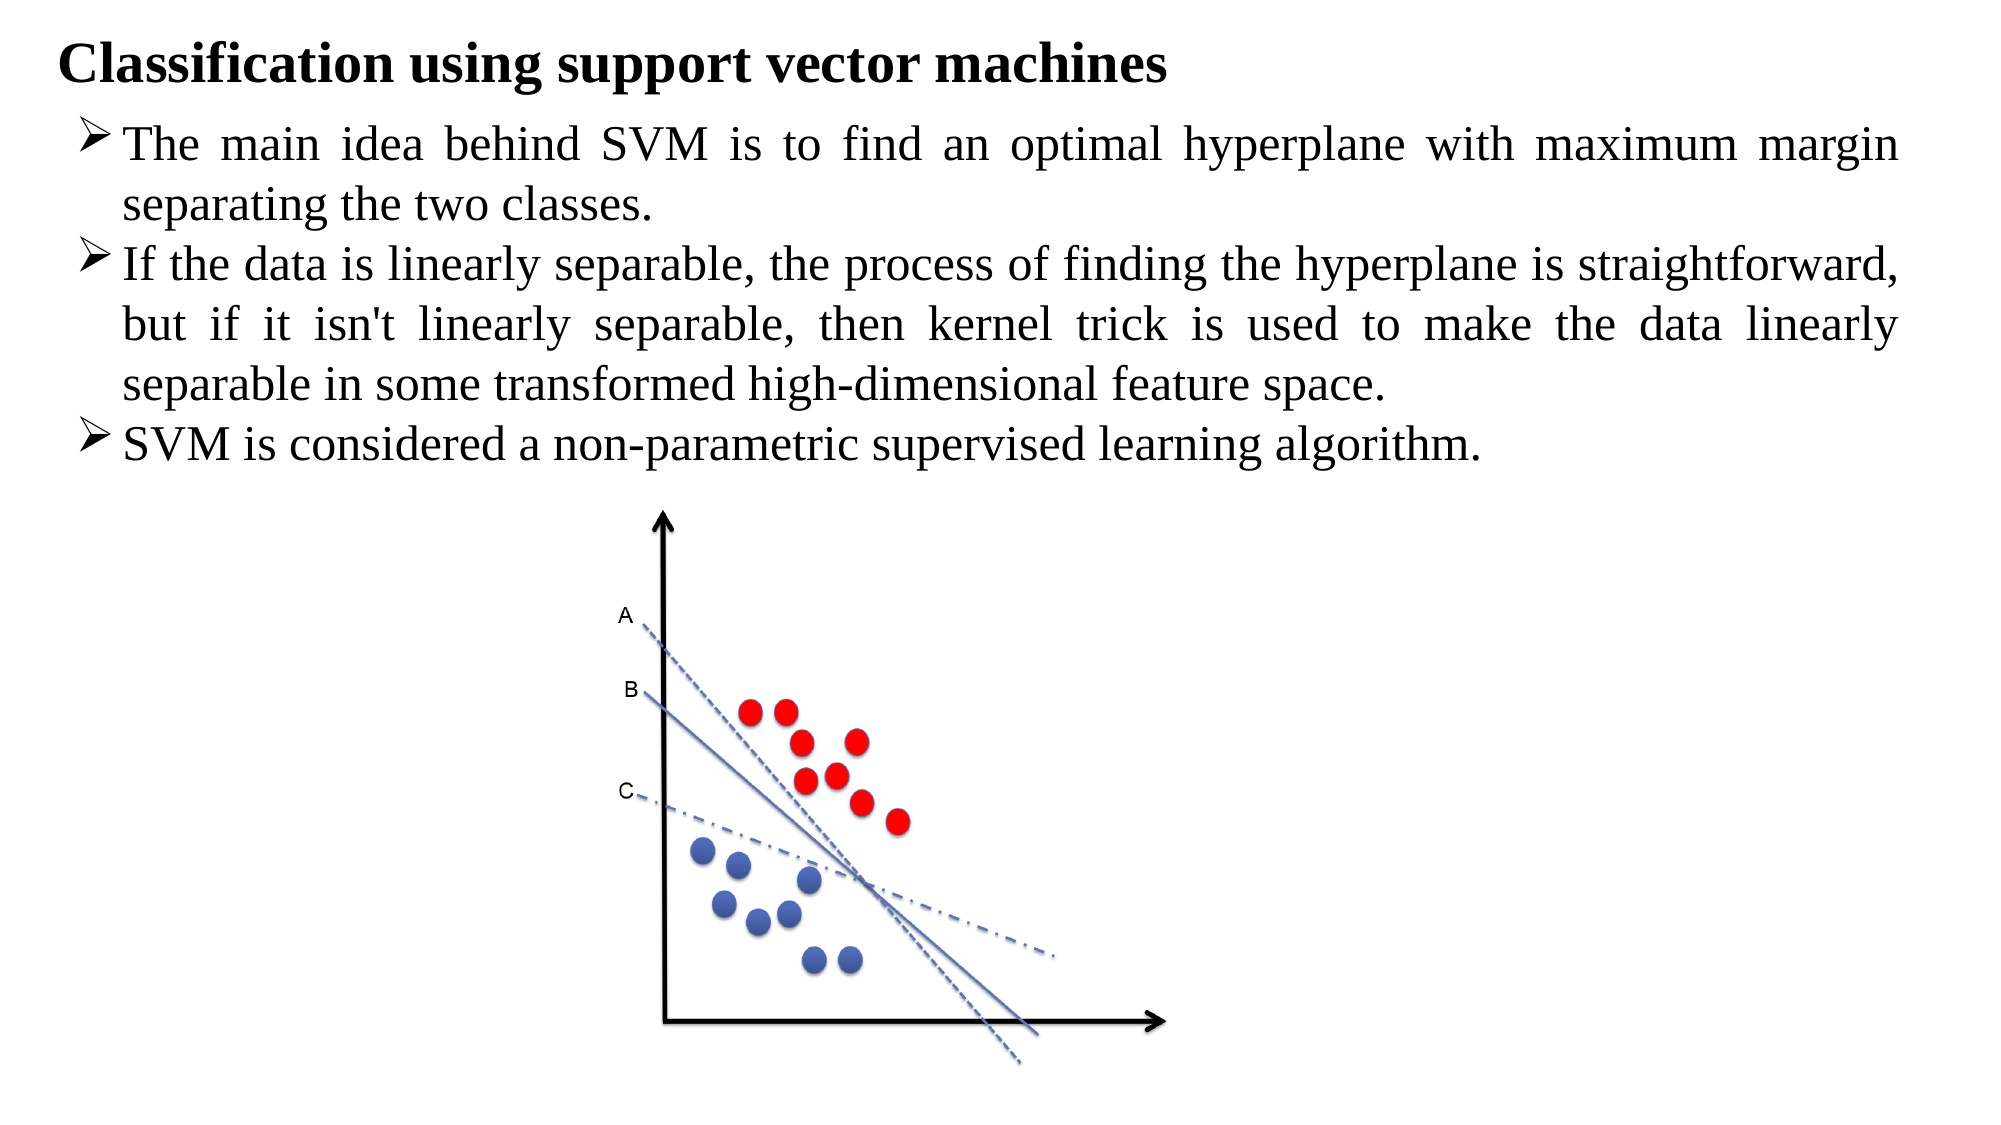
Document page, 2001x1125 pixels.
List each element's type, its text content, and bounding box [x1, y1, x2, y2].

text_box Classification using support vector machines [42, 17, 1184, 102]
picture [609, 488, 1190, 1070]
text_box The main idea behind SVM is to find an optimal hyperplane with maximum margin separating the two classes. If the data is linearly separable, the process of finding the hyperplane is straightforward, but if it isn't linearly separable, then kernel trick is used to make the data linearly separable in some transformed high-dimensional feature space. SVM is considered a non-parametric supervised learning algorithm. [60, 102, 1916, 538]
